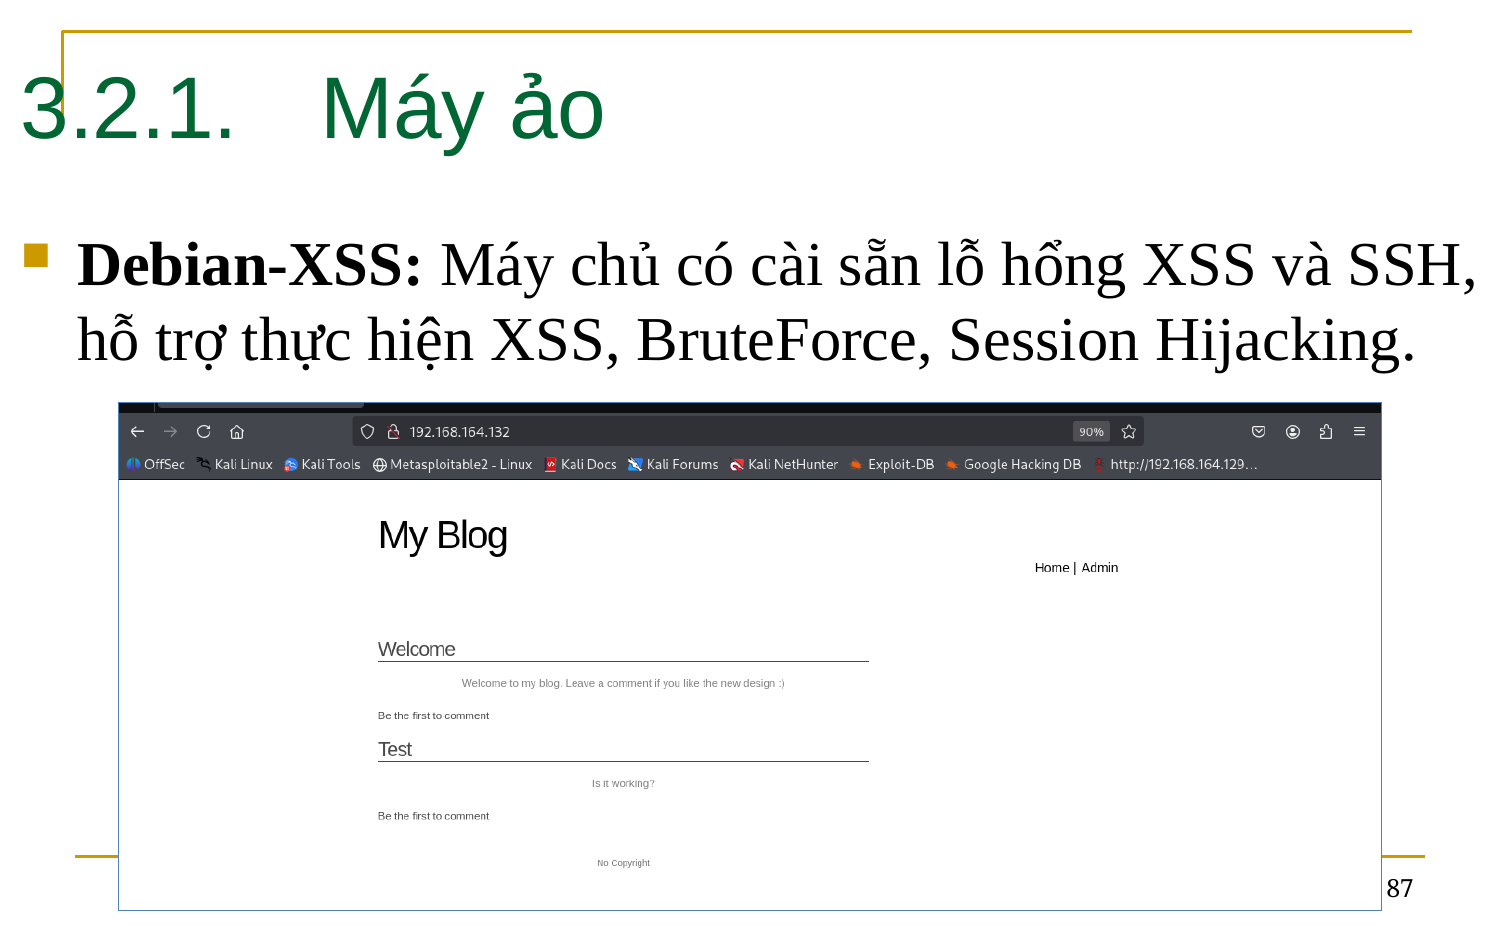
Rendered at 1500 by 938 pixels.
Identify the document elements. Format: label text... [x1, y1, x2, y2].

text_box Debian-XSS: Máy chủ có cài sẵn lỗ hổng XSS và SSH, hỗ trợ thực hiện XSS, BruteForce, Session Hijacking. [18, 206, 1482, 374]
title 3.2.1. Máy ảo [18, 48, 1500, 208]
slide_number 87 [1380, 878, 1419, 938]
picture [118, 401, 1382, 911]
